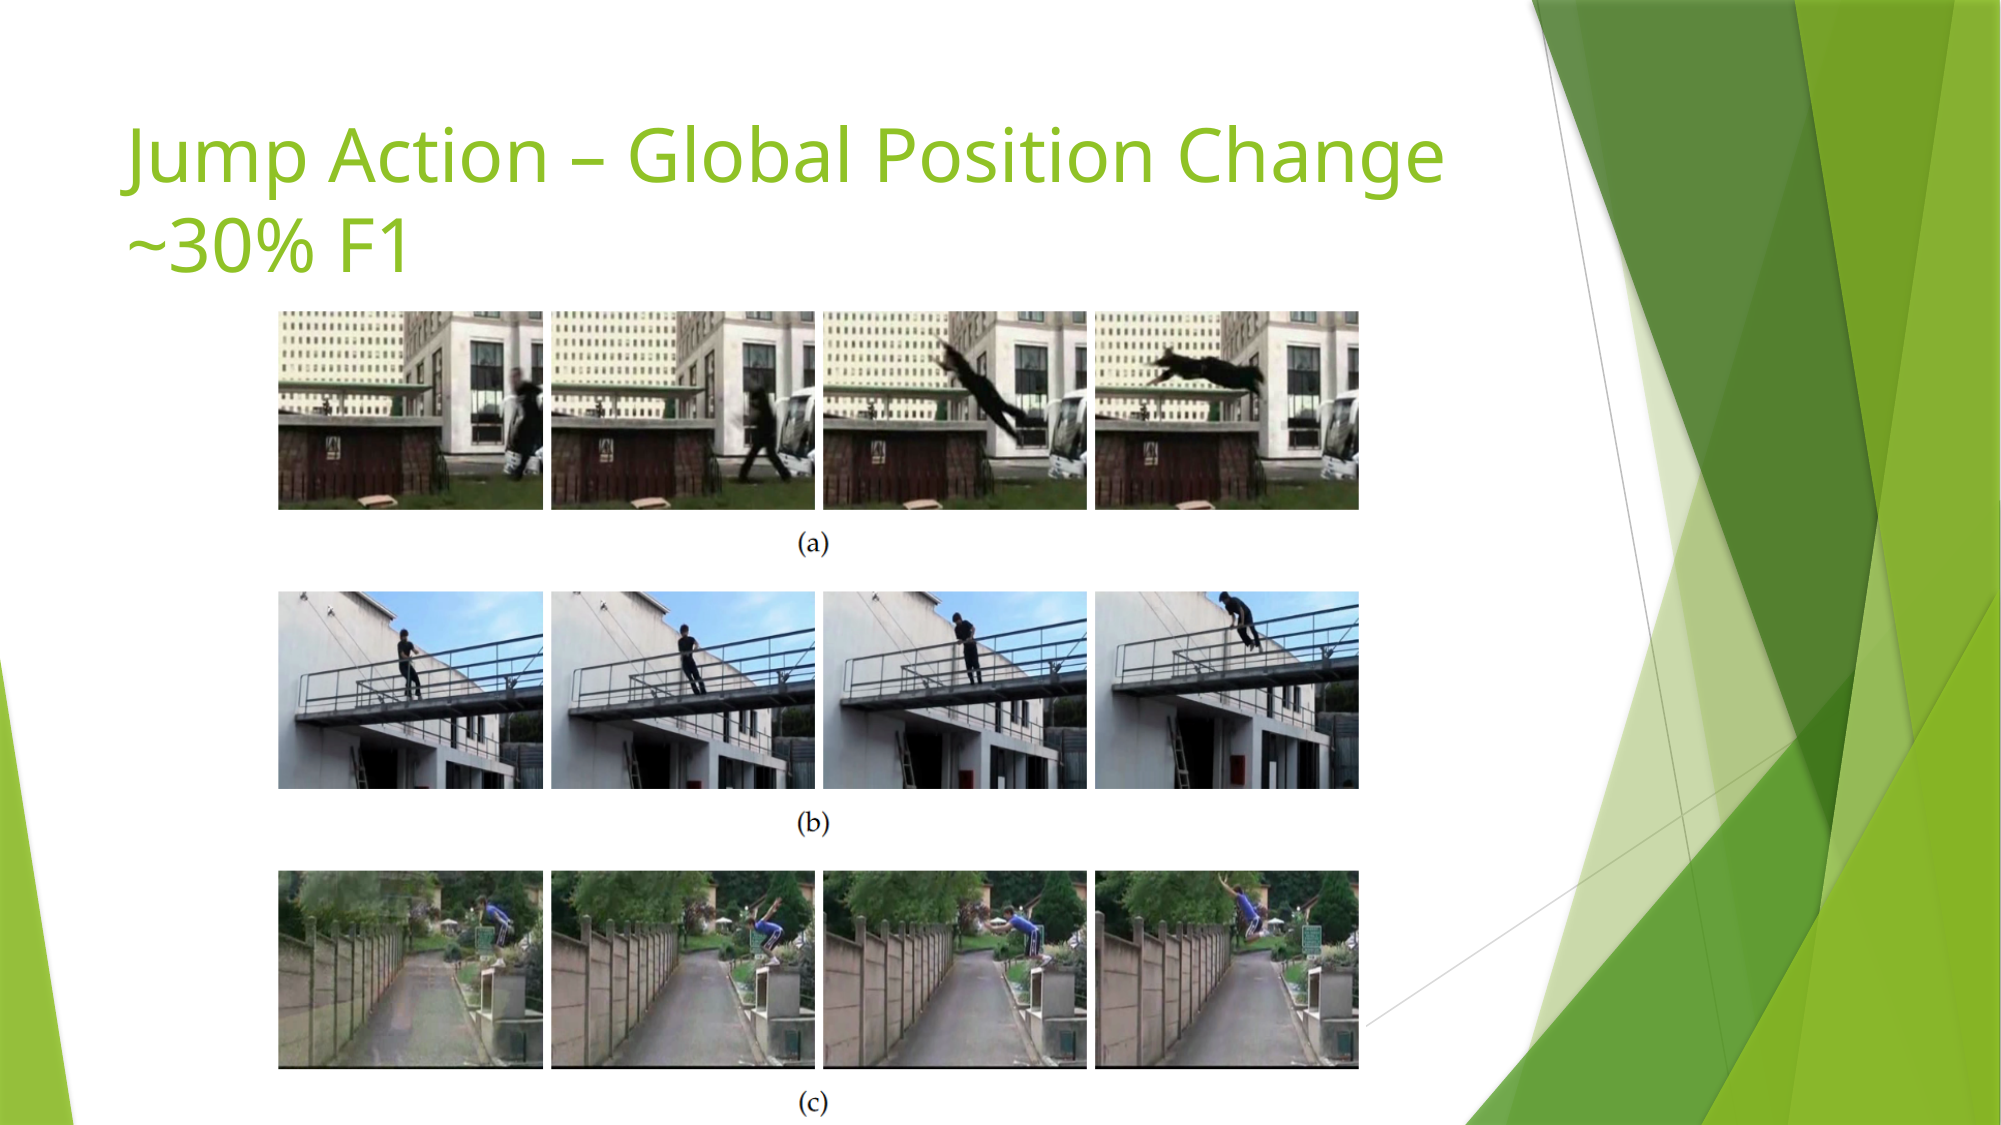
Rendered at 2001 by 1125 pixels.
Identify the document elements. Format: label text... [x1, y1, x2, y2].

title Jump Action – Global Position Change ~30% F1 [111, 99, 1522, 317]
picture [267, 302, 1367, 1125]
